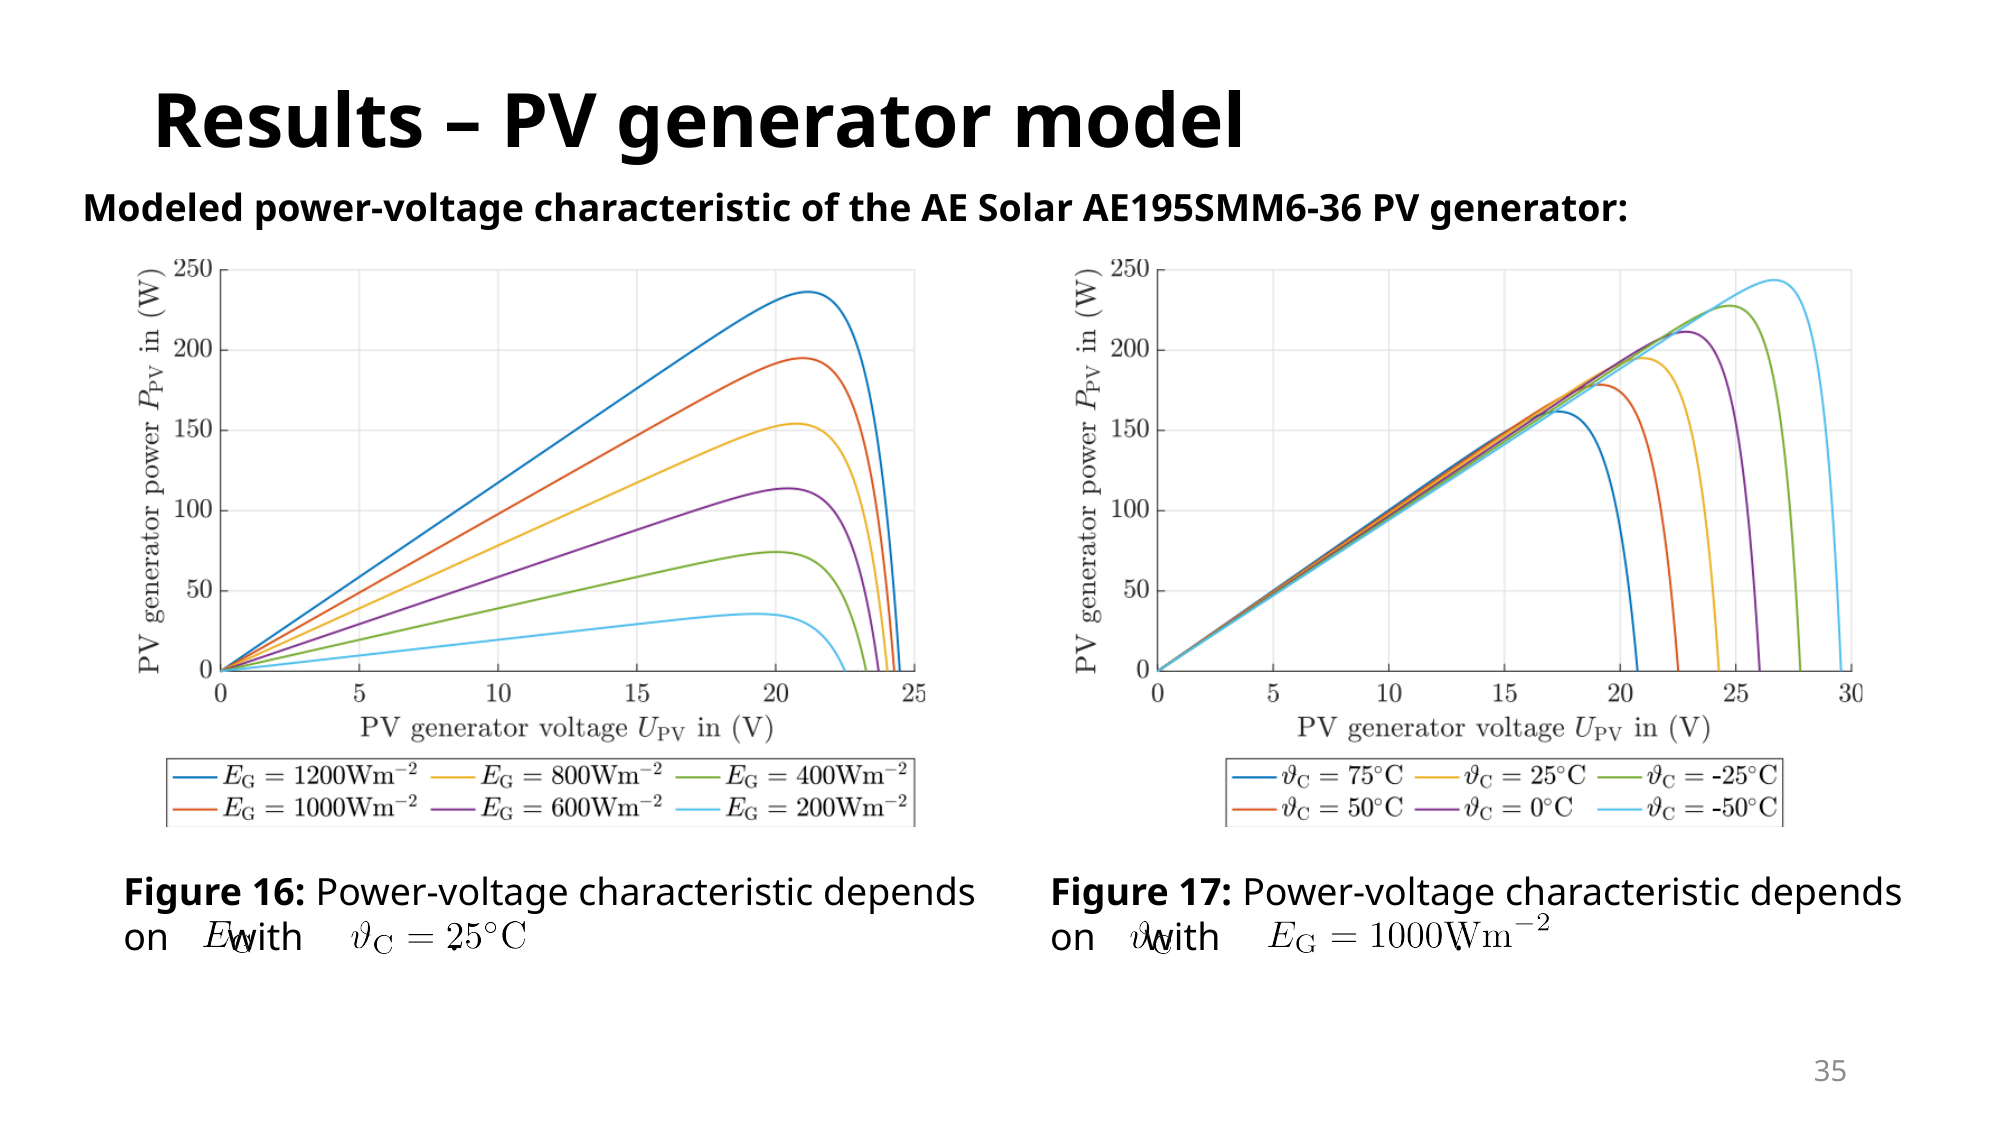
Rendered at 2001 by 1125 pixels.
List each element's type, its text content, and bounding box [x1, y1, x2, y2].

picture [1074, 258, 1863, 827]
title Results – PV generator model [137, 59, 1863, 187]
picture [203, 921, 252, 953]
text_box Modeled power-voltage characteristic of the AE Solar AE195SMM6-36 PV generator: [67, 176, 1645, 237]
slide_number 35 [1412, 1042, 1863, 1103]
picture [1130, 921, 1171, 954]
picture [1268, 913, 1549, 953]
text_box Figure 16: Power-voltage characteristic depends on with . [108, 860, 992, 966]
picture [351, 921, 525, 954]
text_box Figure 17: Power-voltage characteristic depends on with . [1035, 860, 1918, 966]
picture [137, 258, 926, 827]
